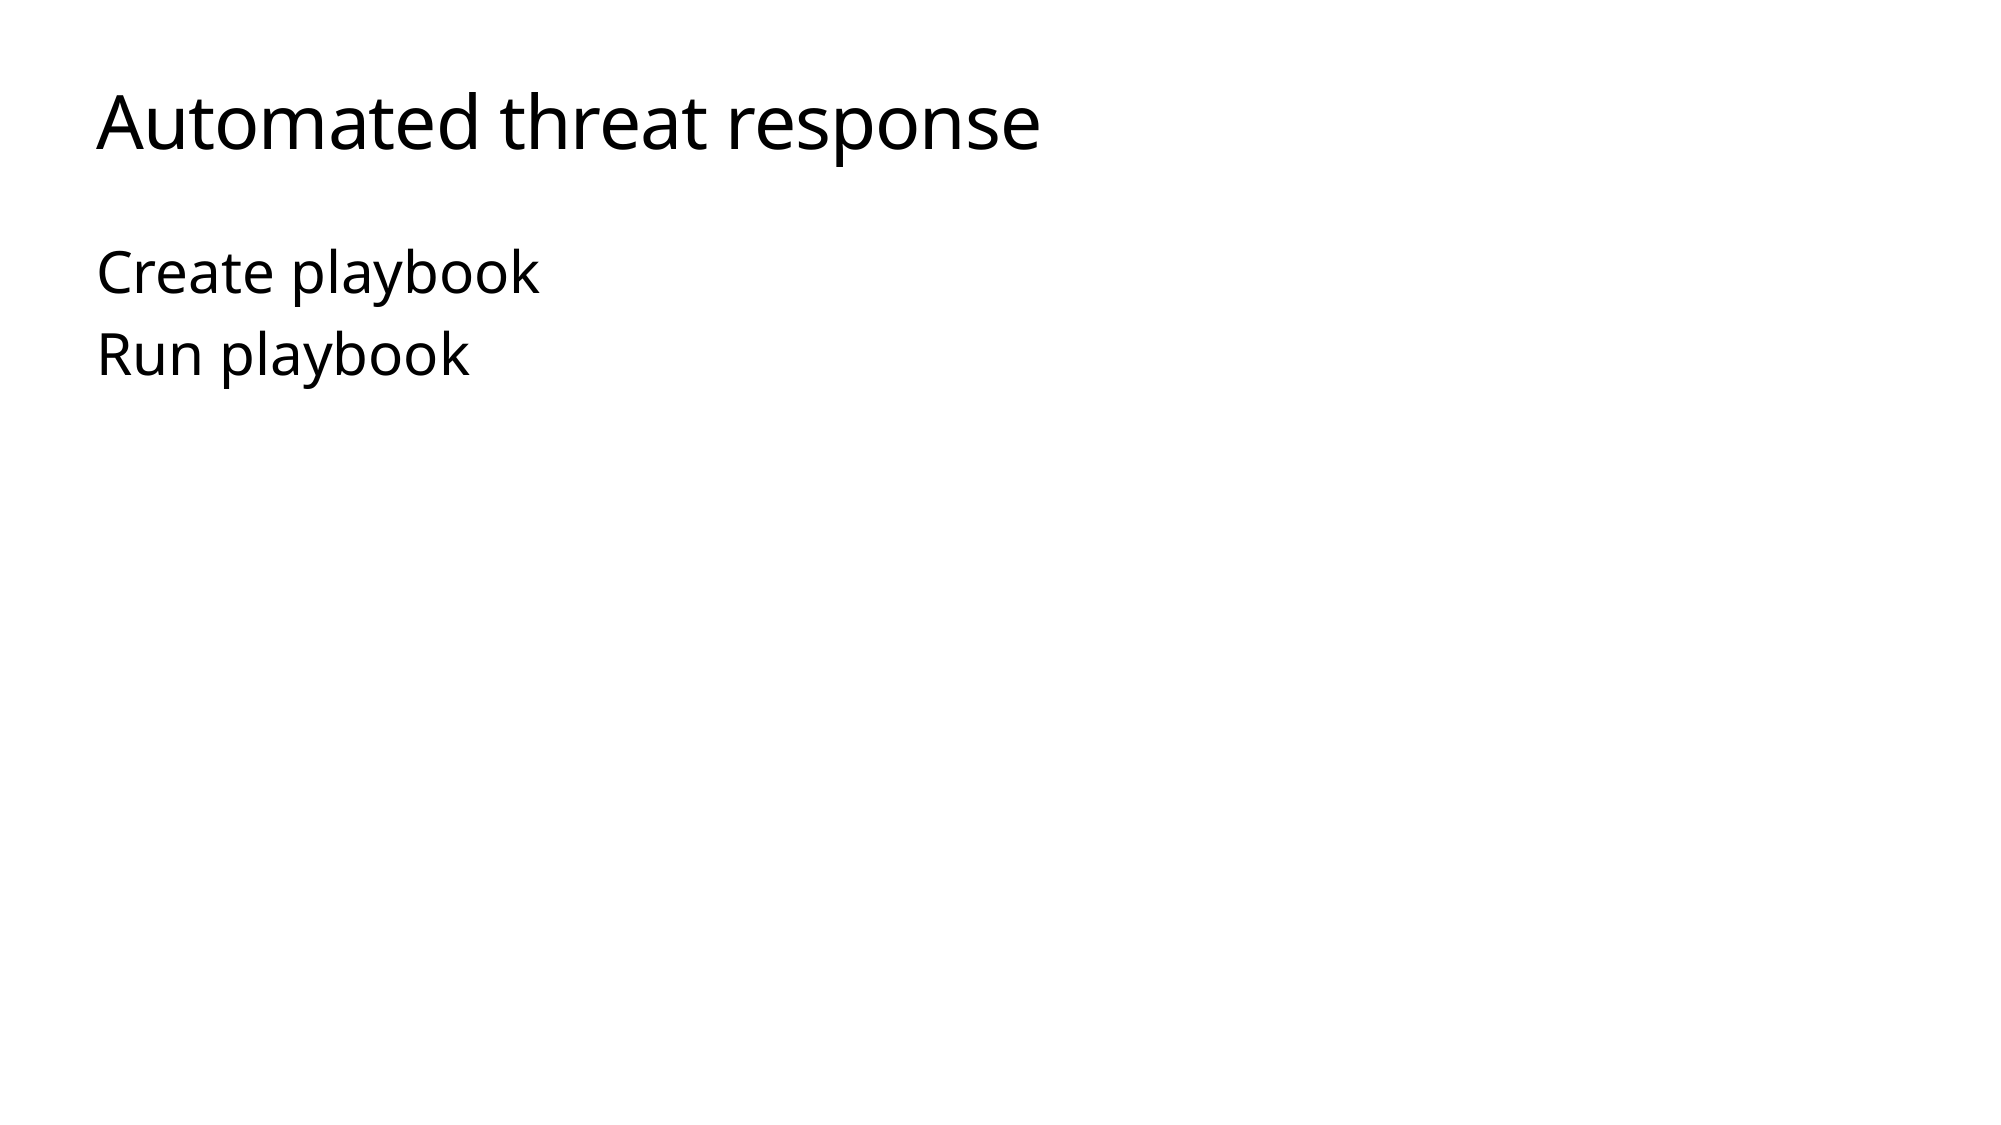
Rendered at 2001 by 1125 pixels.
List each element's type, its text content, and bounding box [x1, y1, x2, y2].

list Create playbook Run playbook [96, 235, 1904, 391]
title Automated threat response [96, 75, 1904, 166]
